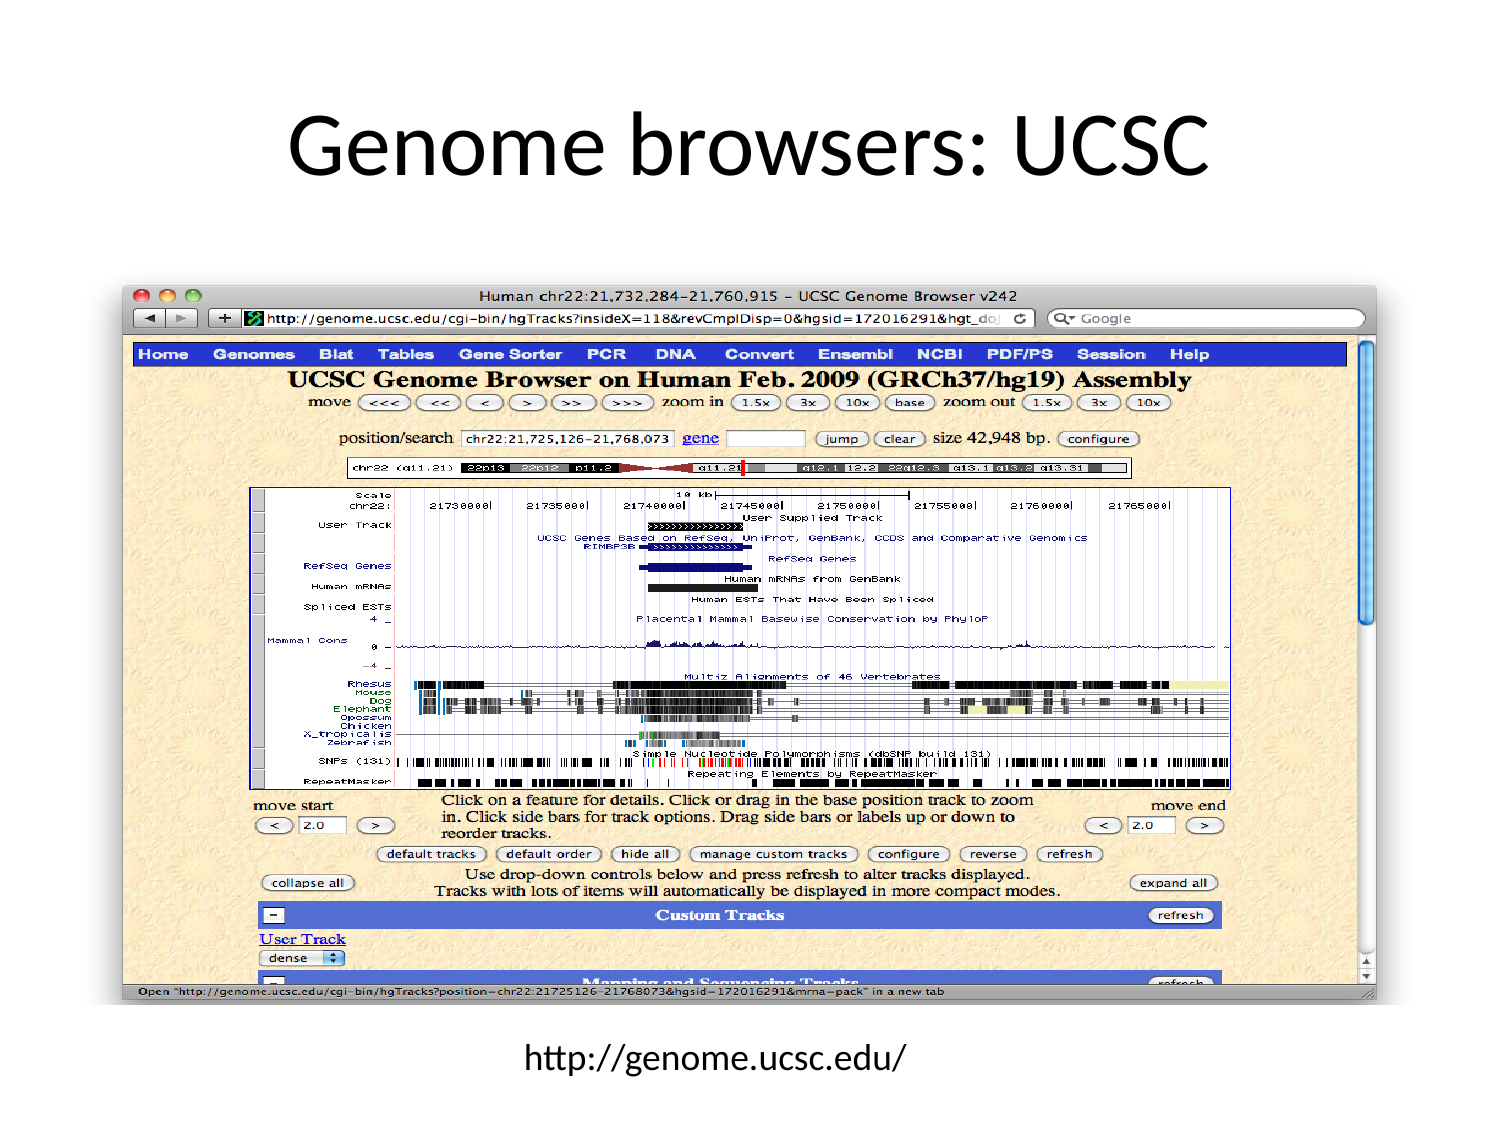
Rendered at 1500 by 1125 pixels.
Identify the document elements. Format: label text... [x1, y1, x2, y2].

text_box http://genome.ucsc.edu/ [509, 1025, 999, 1085]
picture [74, 262, 1426, 1005]
text_box Genome browsers: UCSC [75, 45, 1425, 233]
